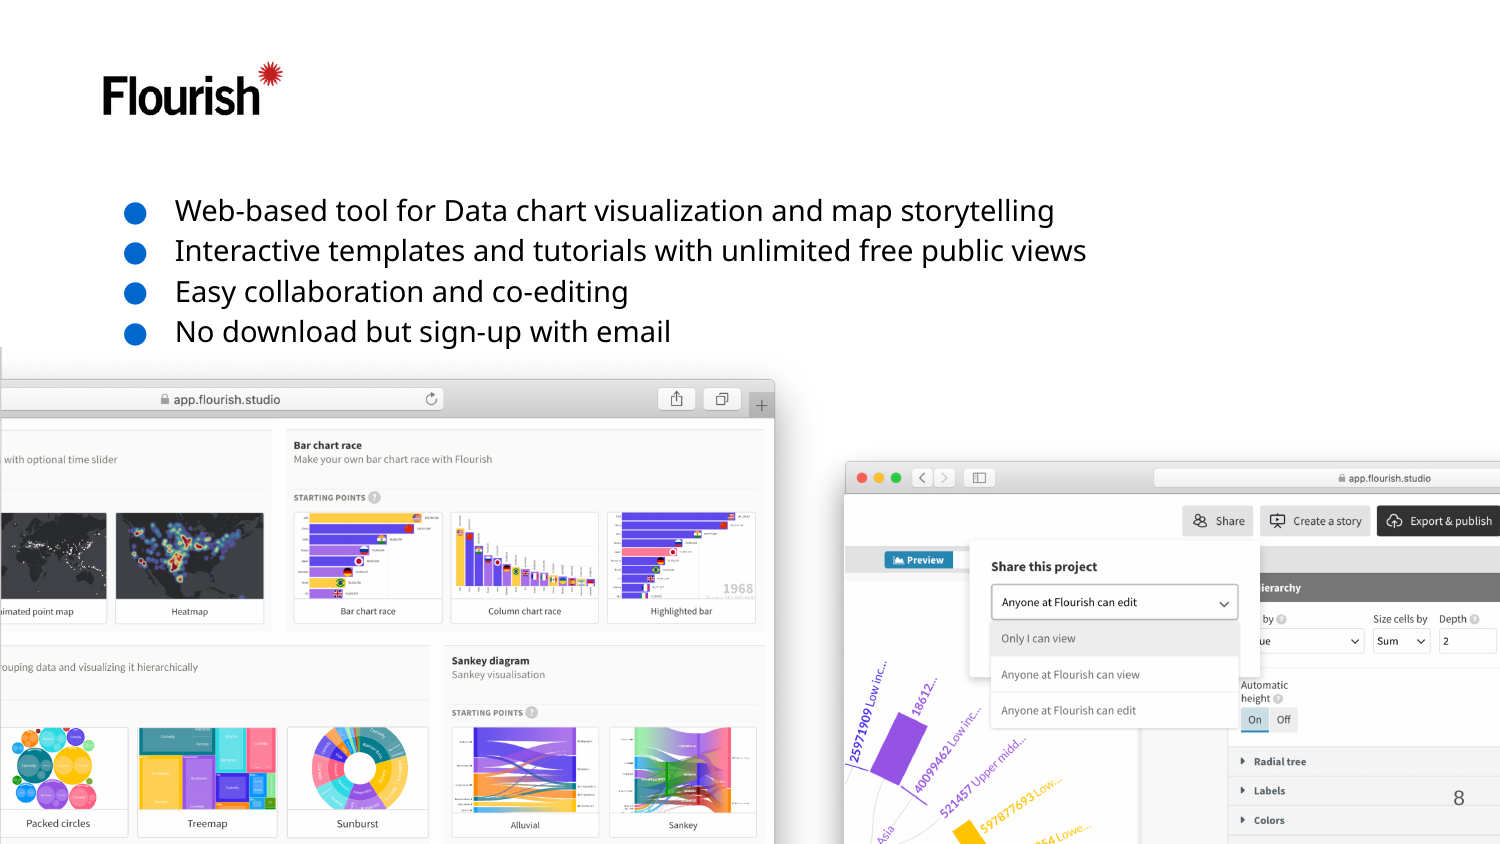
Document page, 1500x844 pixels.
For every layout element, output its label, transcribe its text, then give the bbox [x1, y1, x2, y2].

picture [103, 60, 284, 117]
list Web-based tool for Data chart visualization and map storytelling Interactive templates and tutorials with unlimited free public views Easy collaboration and co-editing No download but sign-up with email [84, 171, 1390, 420]
picture [0, 347, 1500, 844]
